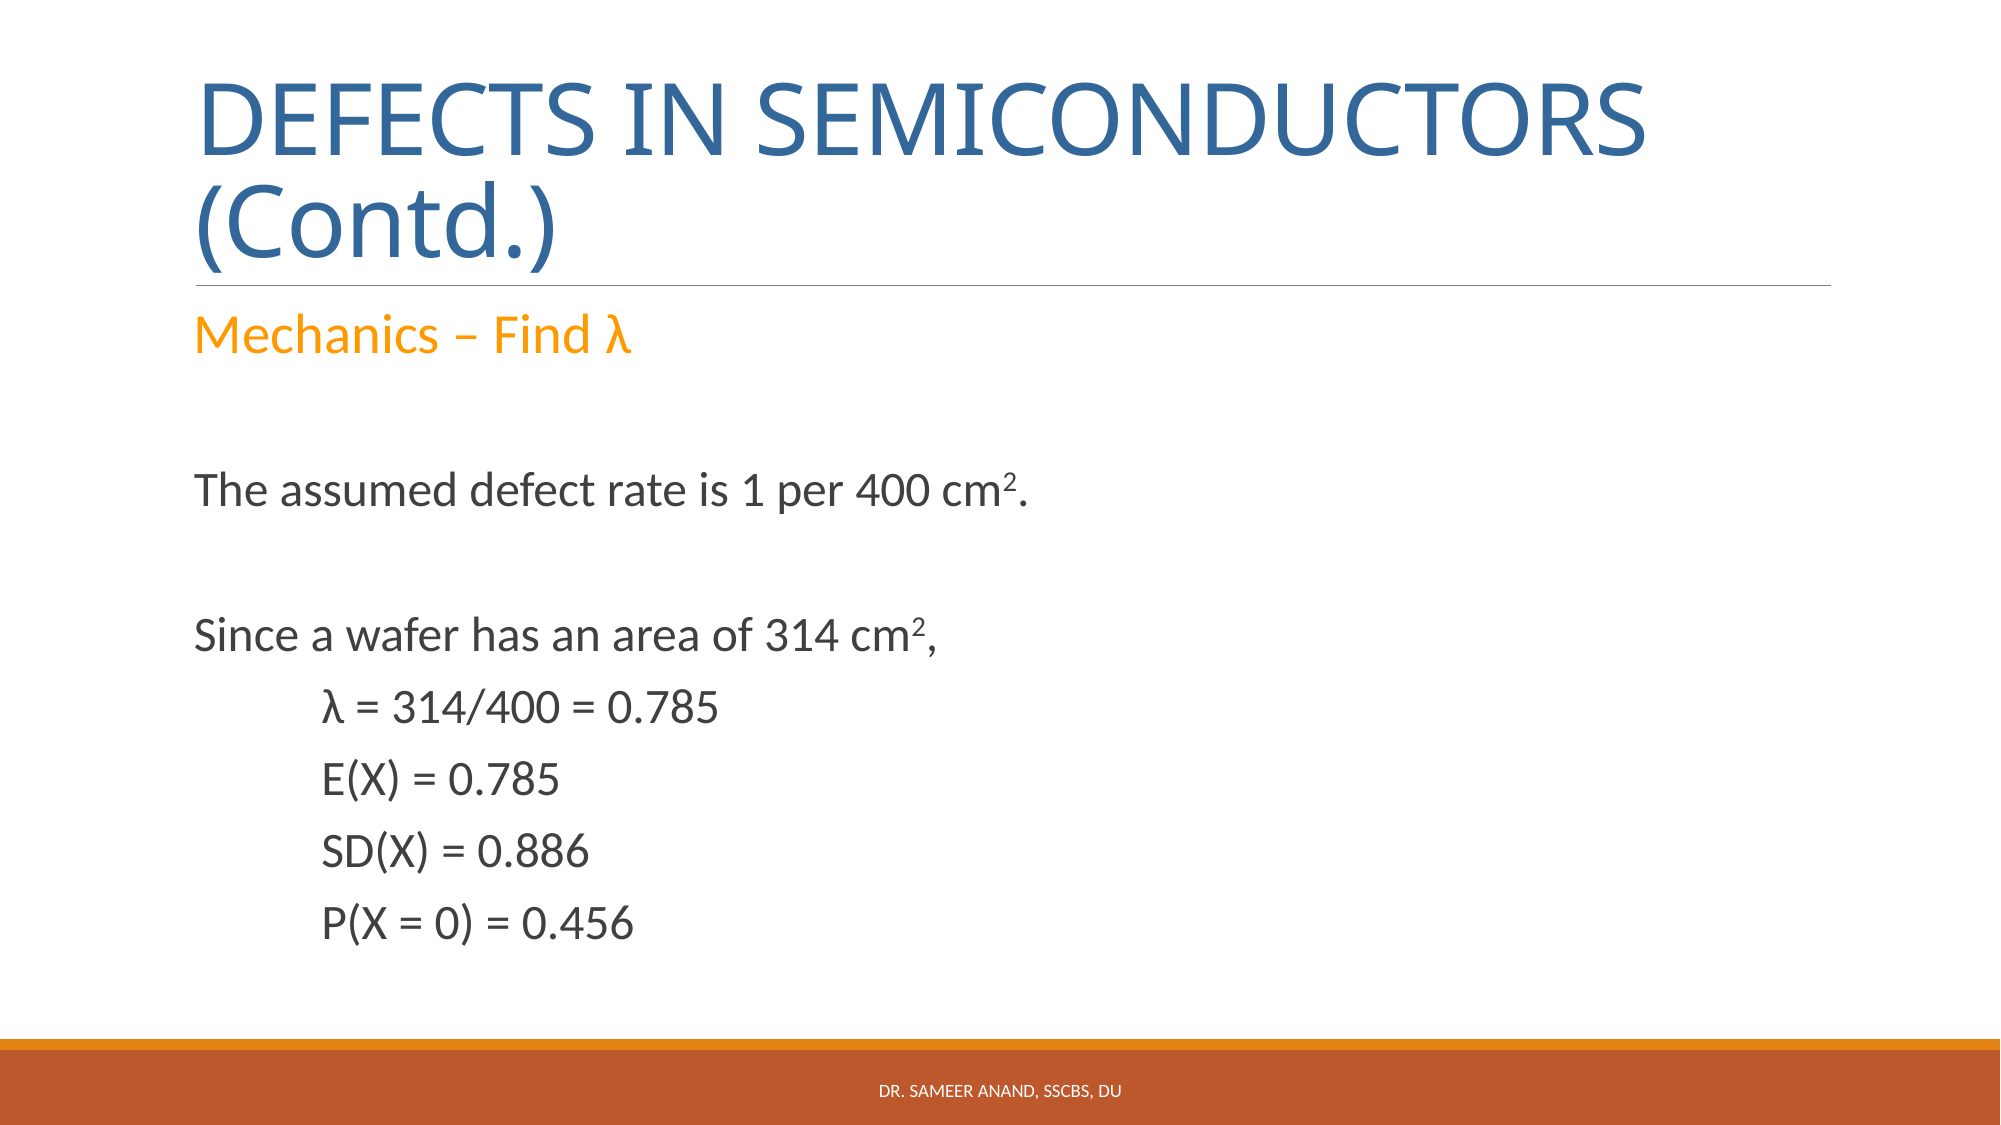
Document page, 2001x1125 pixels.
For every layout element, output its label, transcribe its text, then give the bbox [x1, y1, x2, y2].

title DEFECTS IN SEMICONDUCTORS (Contd.) [180, 47, 1830, 285]
list Mechanics – Find λ The assumed defect rate is 1 per 400 cm2. Since a wafer has an area of 314 cm2, λ = 314/400 = 0.785 E(X) = 0.785 SD(X) = 0.886 P(X = 0) = 0.456 [180, 302, 1830, 963]
footer Dr. Sameer Anand, SSCBS, DU [604, 1059, 1396, 1120]
